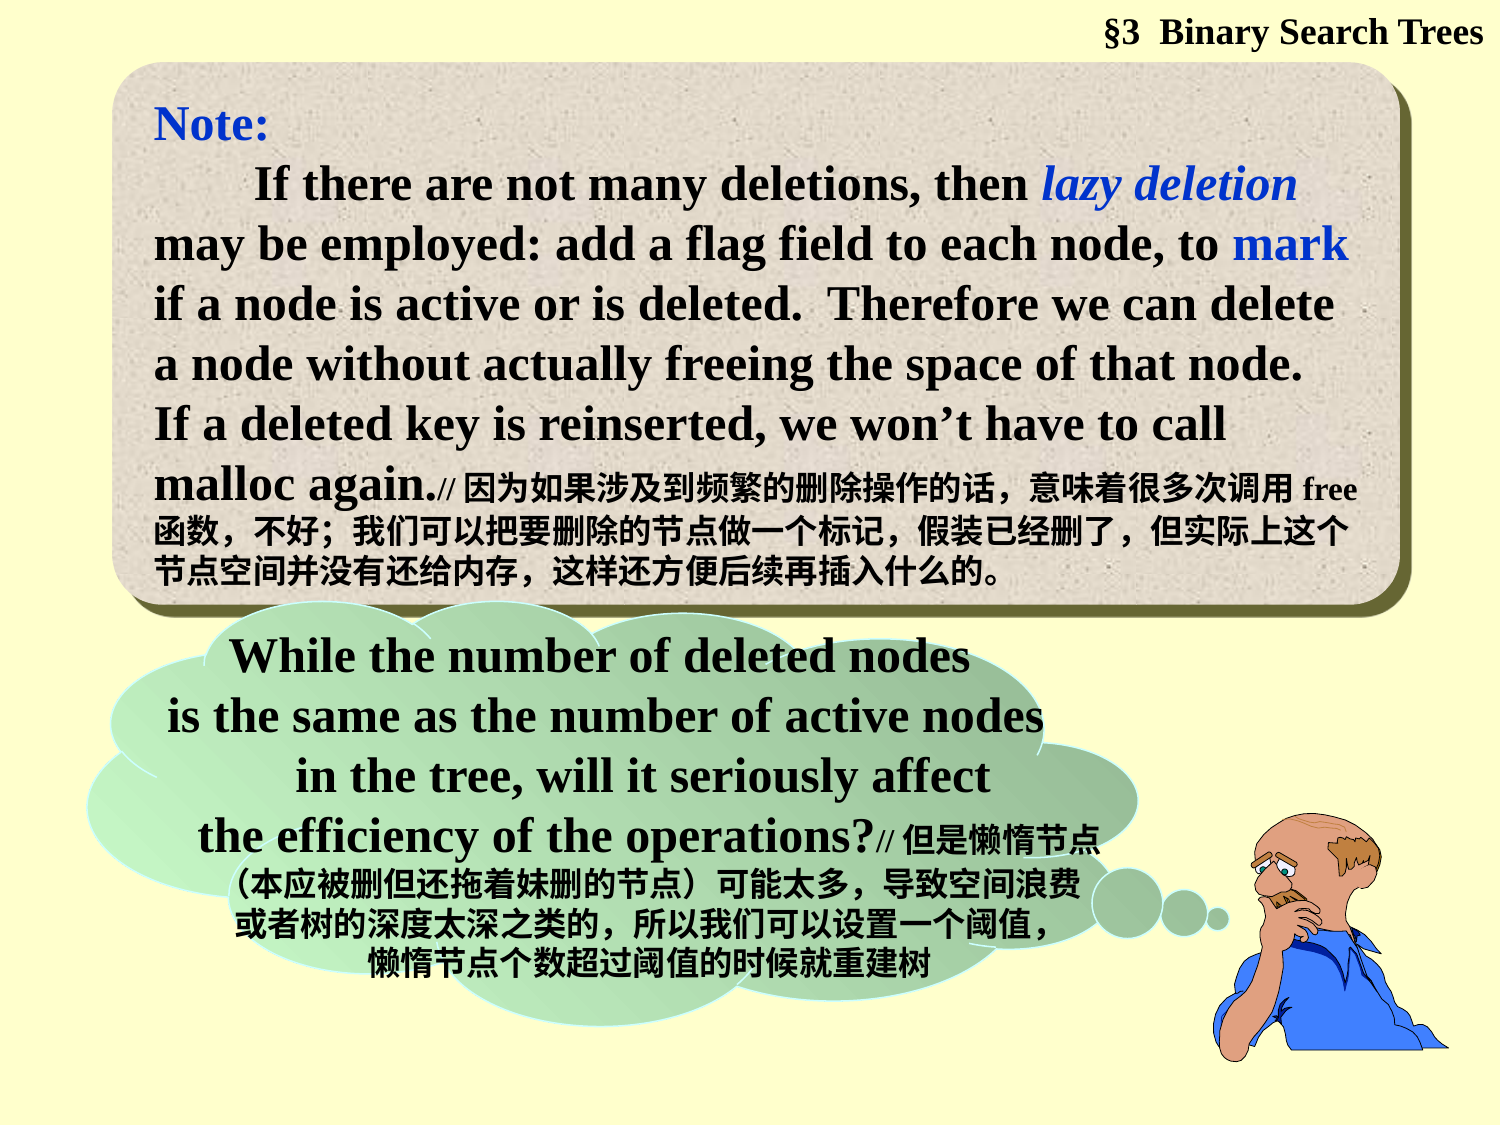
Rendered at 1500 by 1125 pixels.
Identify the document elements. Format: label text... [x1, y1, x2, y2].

text_box §3 Binary Search Trees [1049, 0, 1499, 60]
text_box While the number of deleted nodes is the same as the number of active nodes in the tree, will it seriously affect the efficiency of the operations?//但是懒惰节点 （本应被删但还拖着妹删的节点）可能太多，导致空间浪费 或者树的深度太深之类的，所以我们可以设置一个阈值， 懒惰节点个数超过阈值的时候就重建树 [86, 601, 1207, 1027]
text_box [1212, 812, 1450, 1063]
text_box Note: If there are not many deletions, then lazy deletion may be employed: add a flag field to each node, to mark if a node is active or is deleted. Therefore we can delete a node without actually freeing the space of that node. If a deleted key is reinserted, we won’t have to call malloc again.//因为如果涉及到频繁的删除操作的话，意味着很多次调用free函数，不好；我们可以把要删除的节点做一个标记，假装已经删了，但实际上这个节点空间并没有还给内存，这样还方便后续再插入什么的。 [112, 62, 1400, 605]
